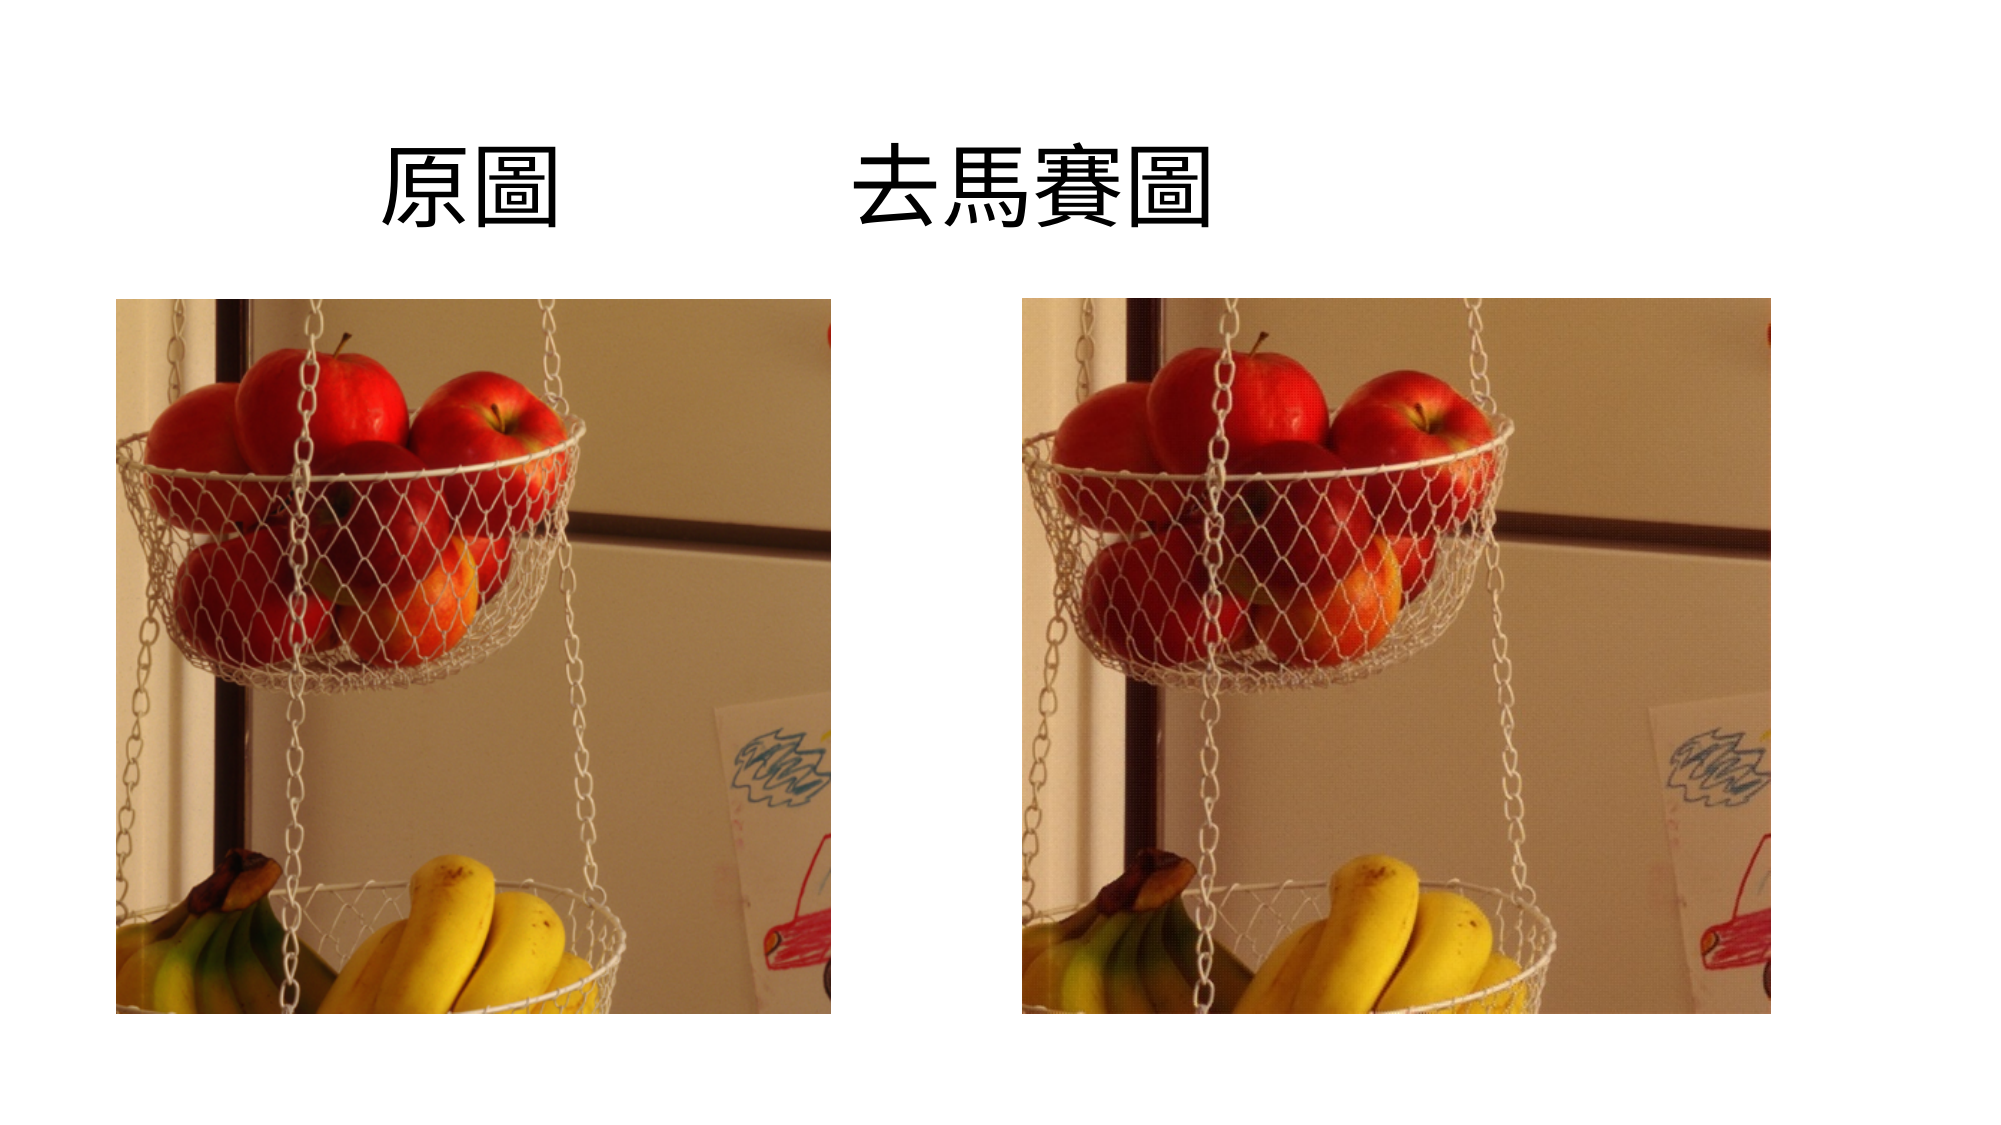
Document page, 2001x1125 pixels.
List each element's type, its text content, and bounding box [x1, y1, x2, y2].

title 原圖 去馬賽圖 [137, 82, 1863, 300]
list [116, 299, 831, 1014]
picture [1022, 298, 1771, 1014]
